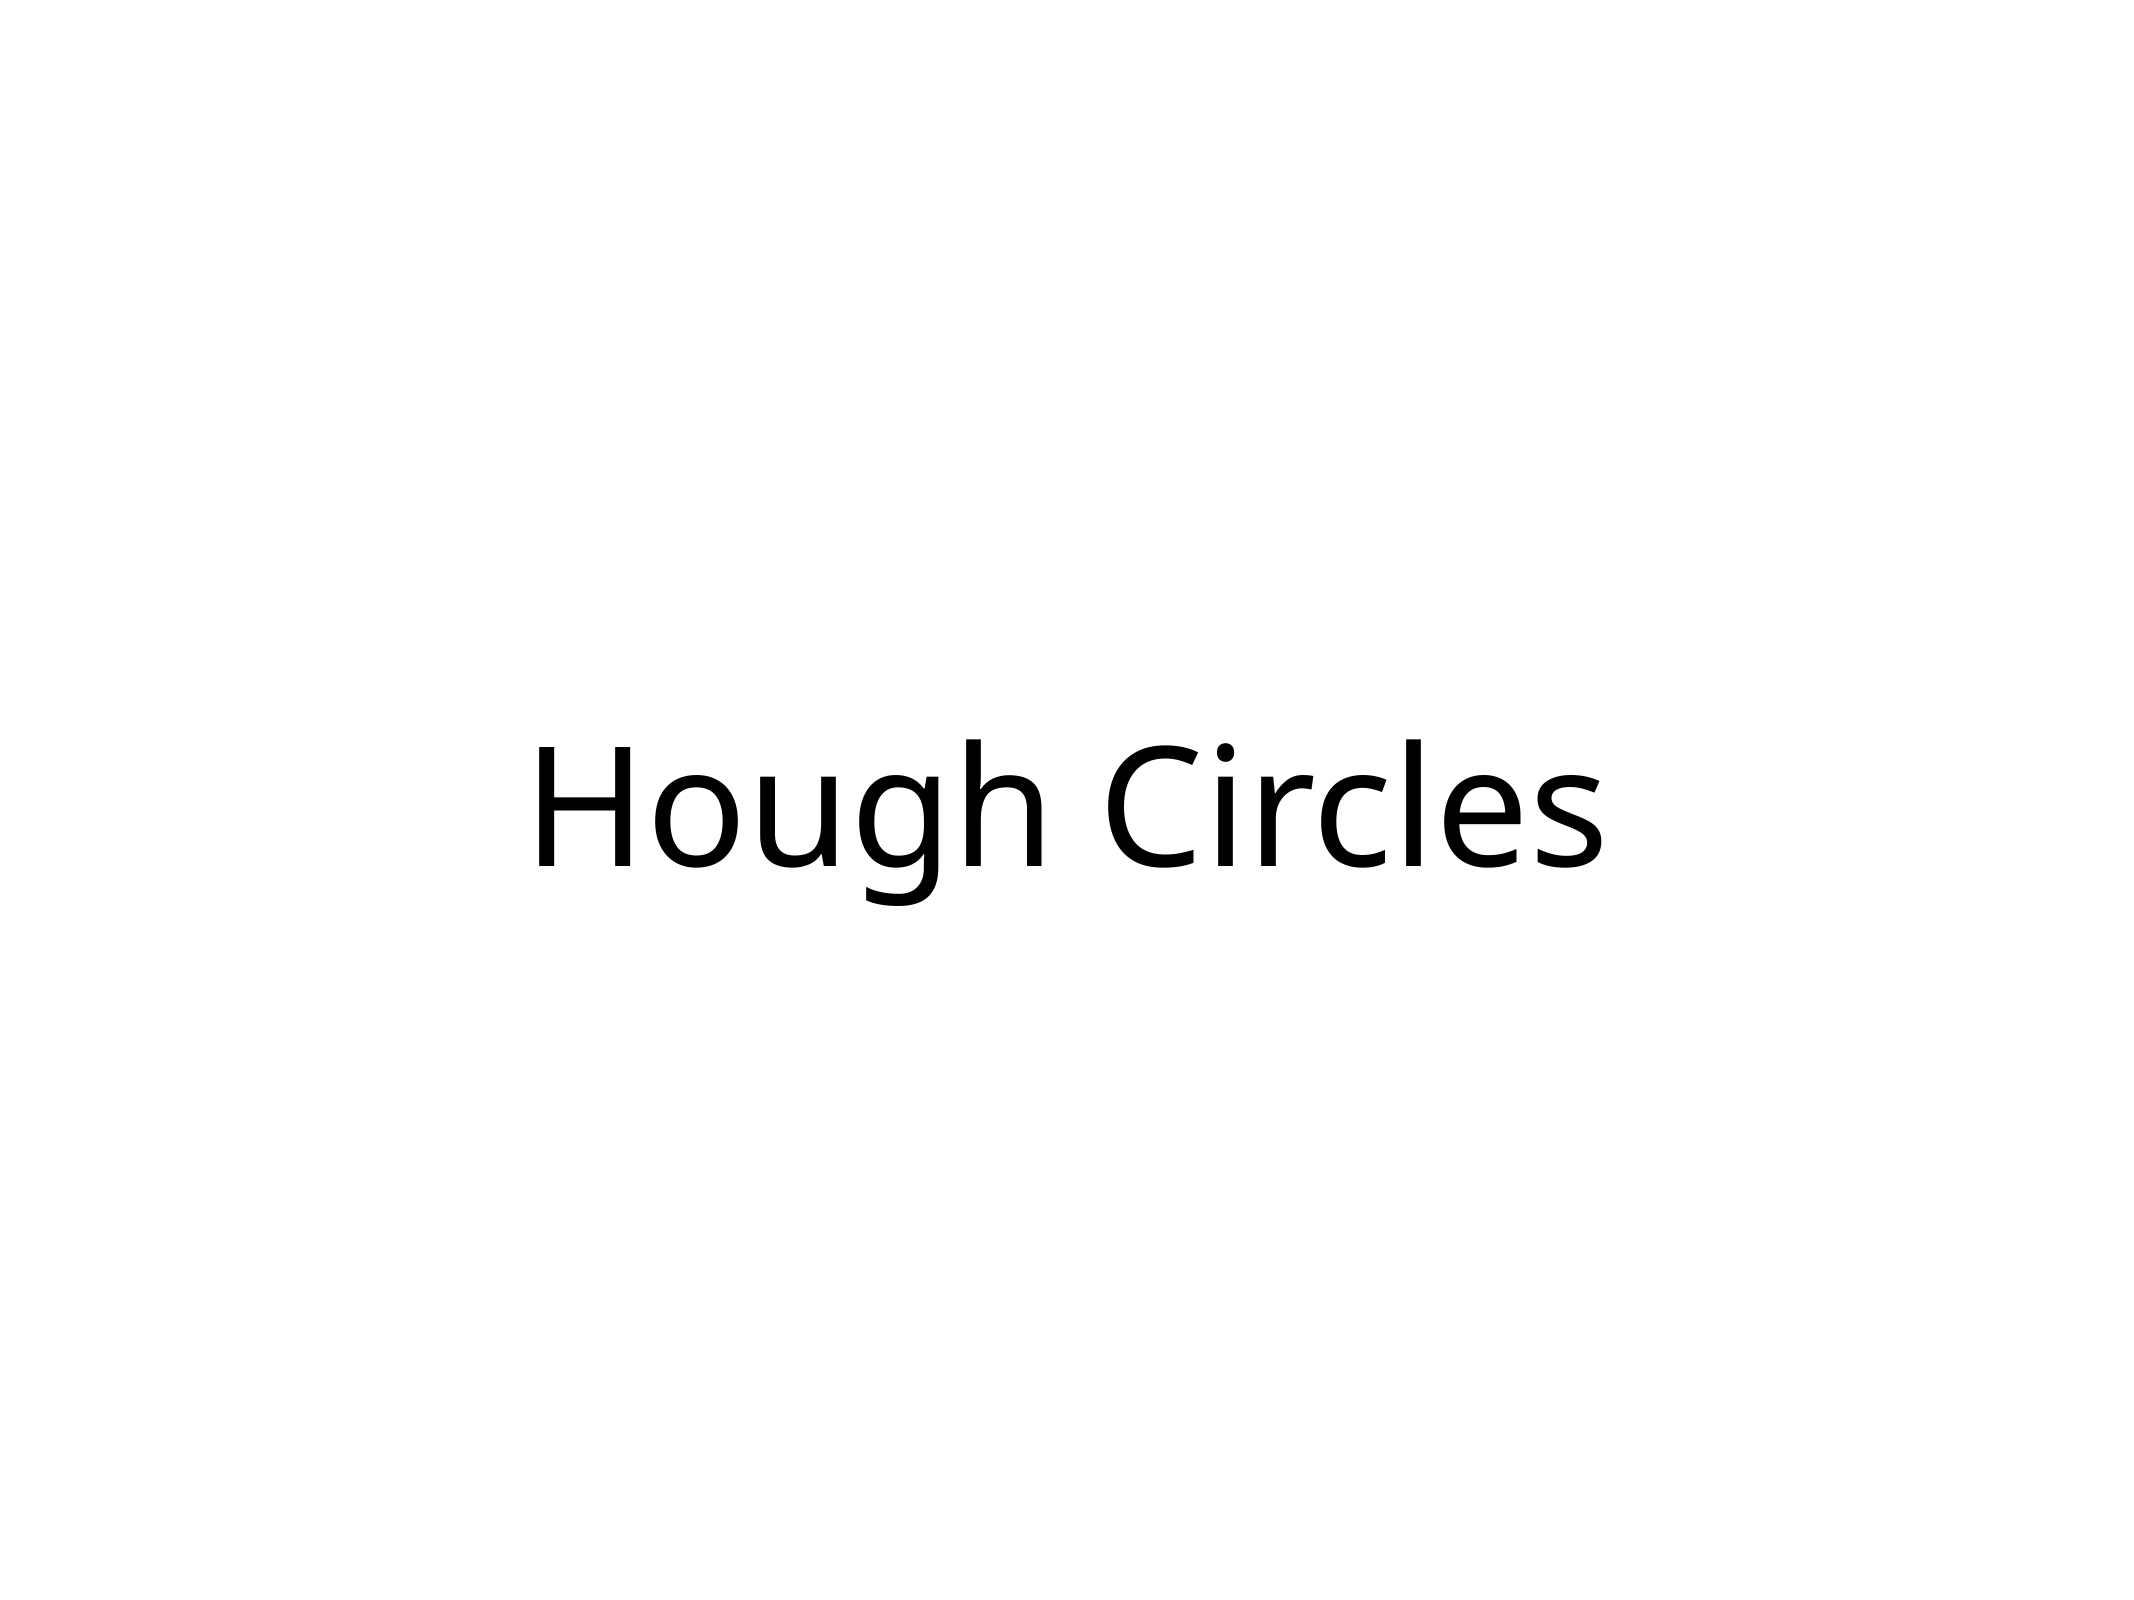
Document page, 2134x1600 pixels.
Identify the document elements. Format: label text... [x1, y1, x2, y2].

title Hough Circles [207, 528, 1926, 1072]
